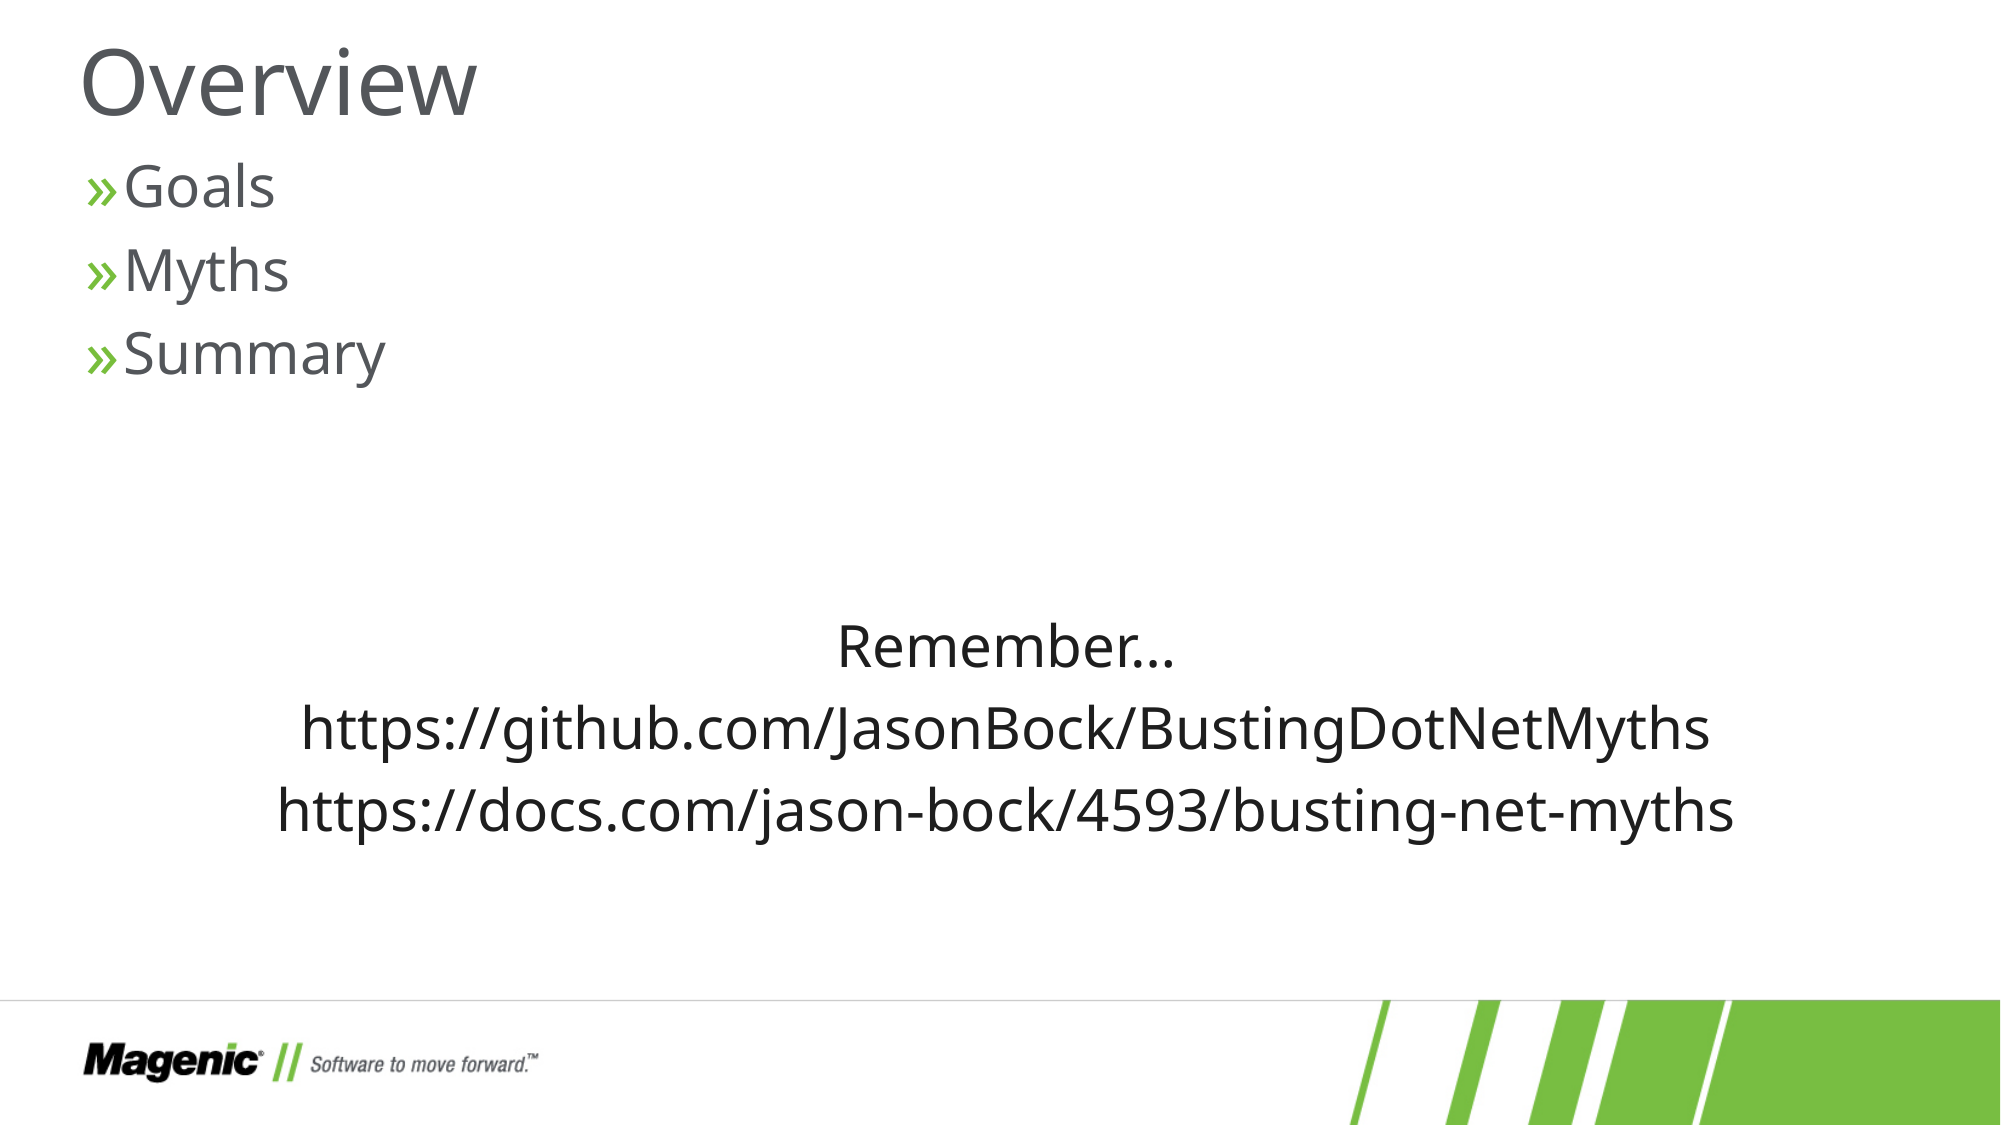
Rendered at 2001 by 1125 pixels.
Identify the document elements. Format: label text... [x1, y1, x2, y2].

title Overview [63, 41, 1938, 131]
text_box Remember… https://github.com/JasonBock/BustingDotNetMyths https://docs.com/jason-bock/4593/busting-net-myths [22, 513, 1979, 939]
list Goals Myths Summary [70, 149, 1946, 513]
picture [0, 0, 2001, 1125]
